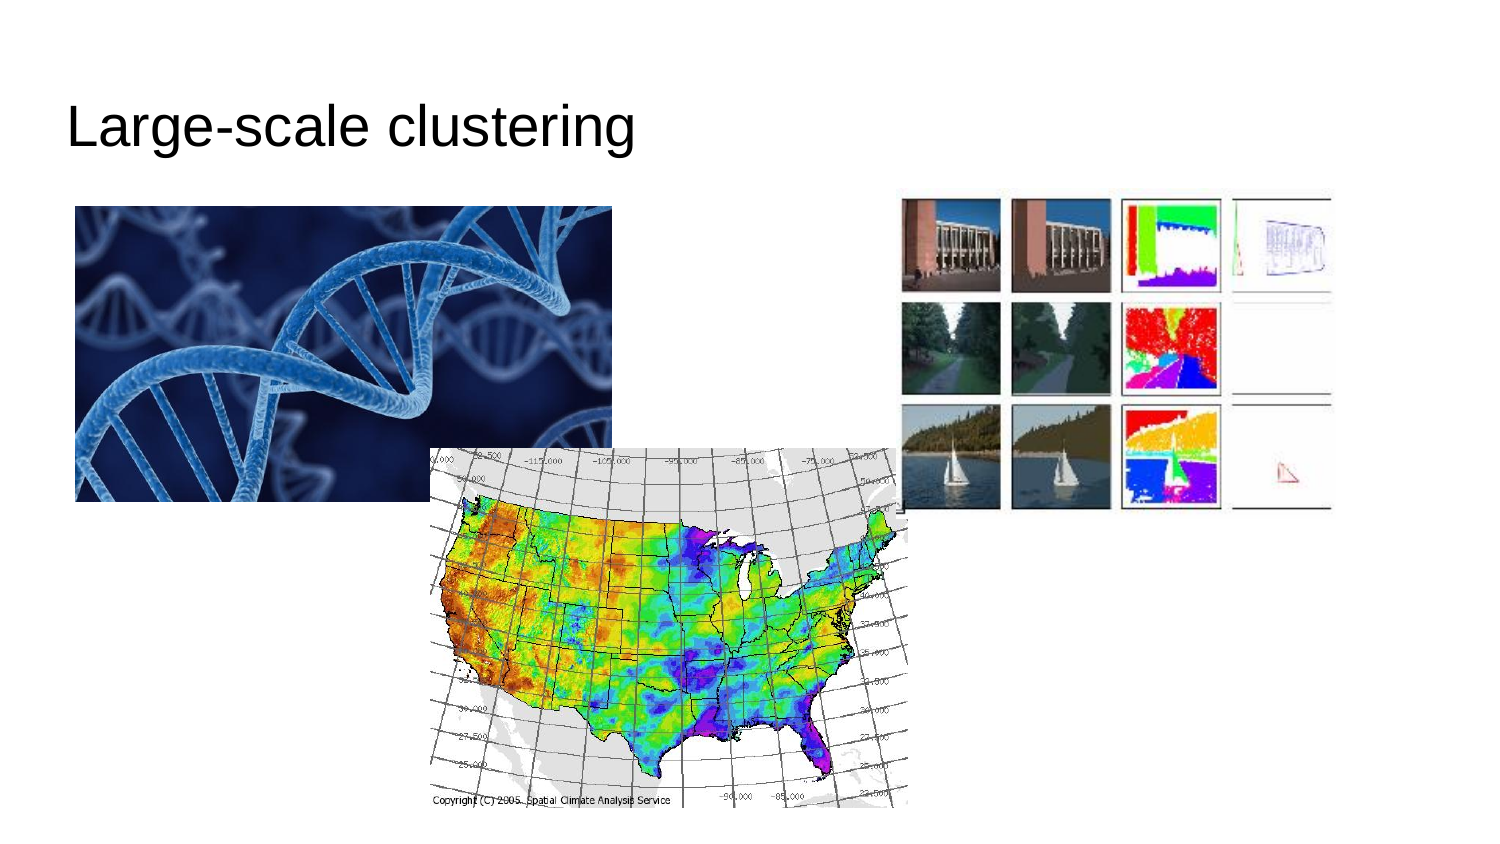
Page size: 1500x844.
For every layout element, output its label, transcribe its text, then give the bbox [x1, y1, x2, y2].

title Large-scale clustering [51, 72, 1449, 167]
picture [75, 188, 1336, 808]
